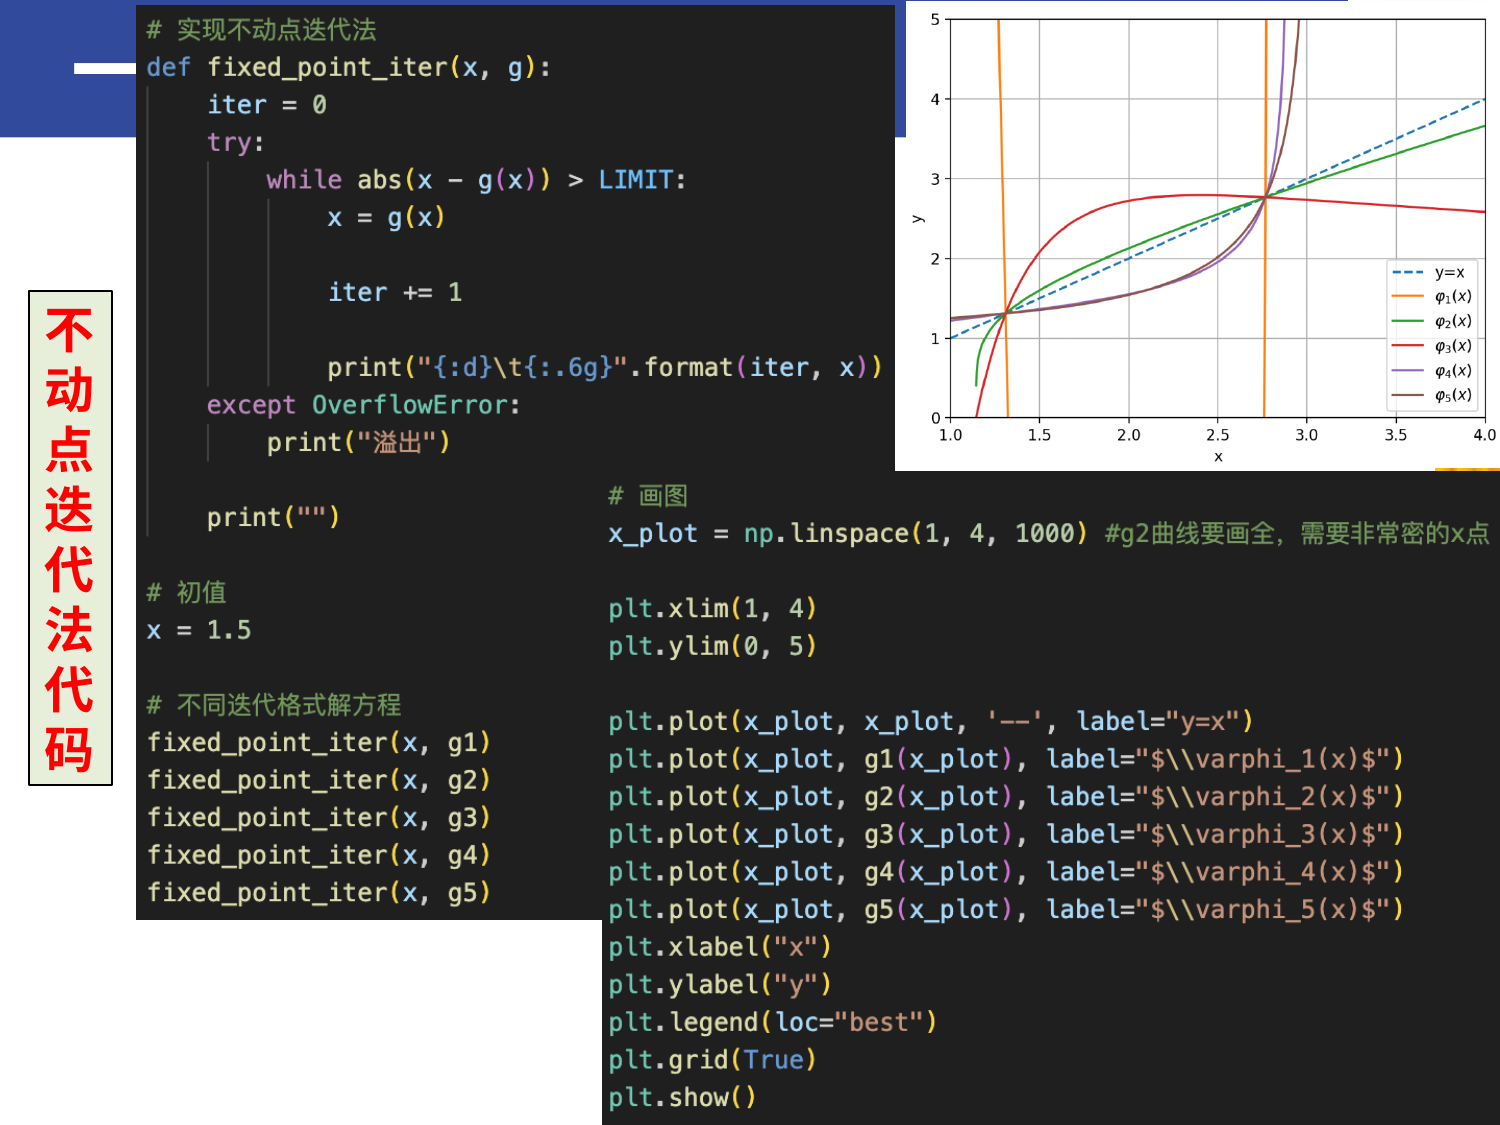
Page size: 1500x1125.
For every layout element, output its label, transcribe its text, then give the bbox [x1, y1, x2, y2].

text_box 不动点迭代法代码 [29, 290, 113, 786]
title 一个例子 [17, 28, 130, 109]
picture [135, 1, 1500, 1125]
